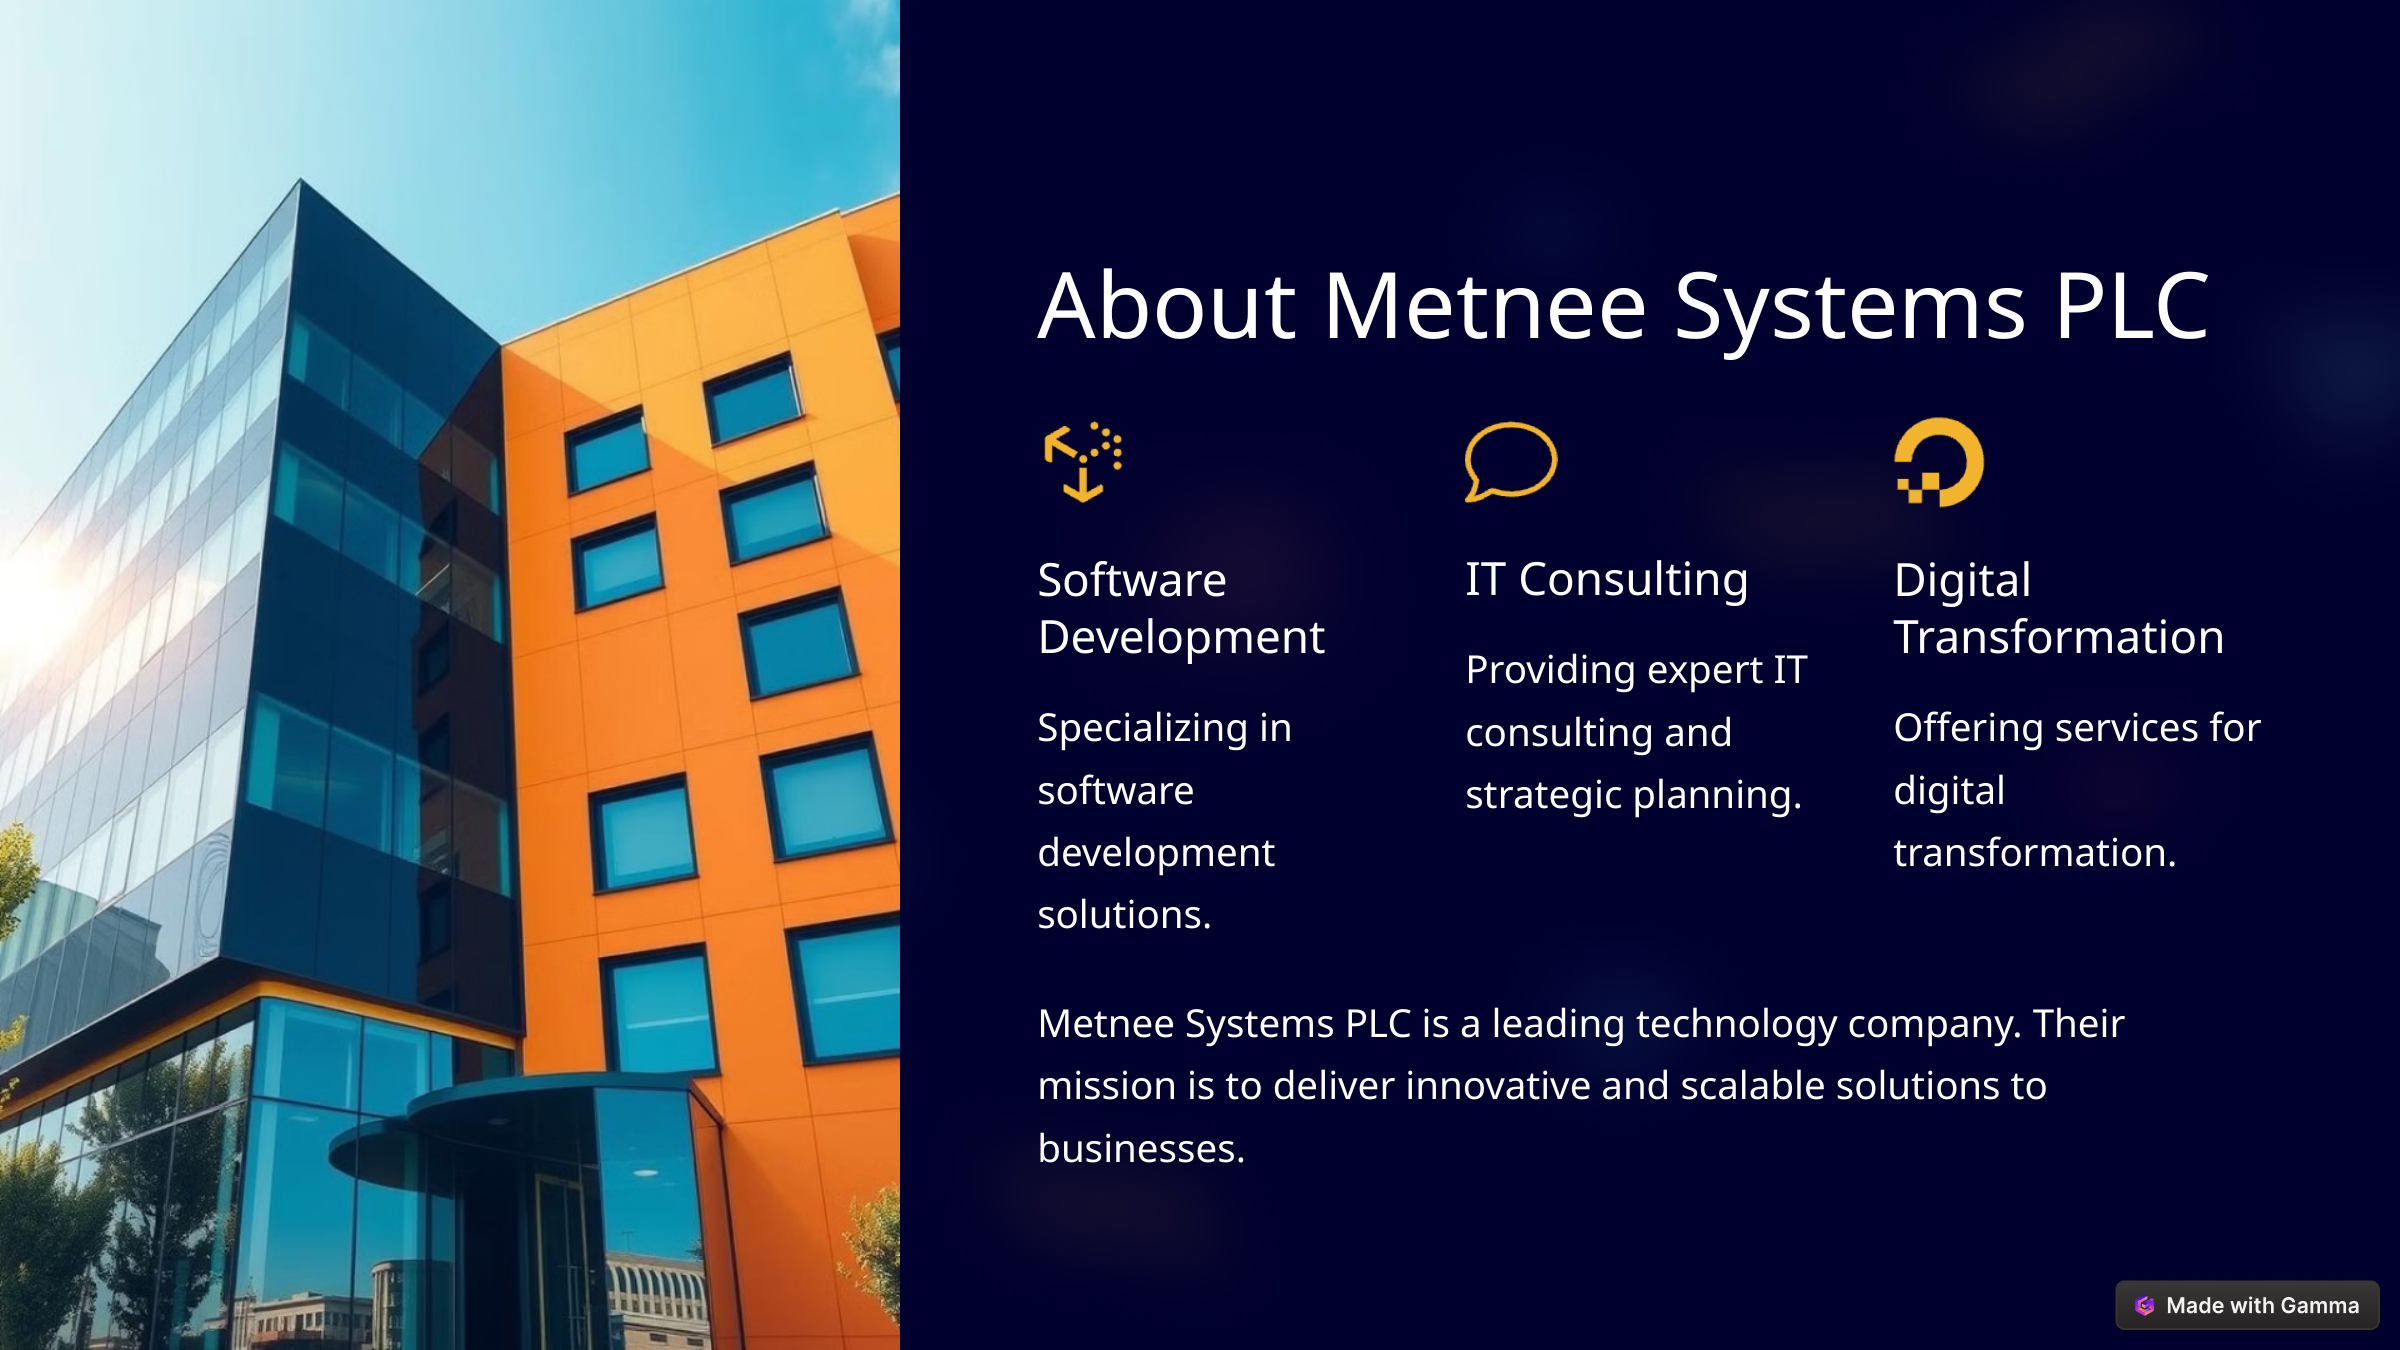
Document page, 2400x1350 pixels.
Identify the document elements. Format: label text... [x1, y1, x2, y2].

text_box Specializing in software development solutions. [1037, 686, 1407, 939]
picture [1037, 416, 1130, 509]
text_box Digital Transformation [1893, 547, 2263, 664]
picture [2106, 1271, 2389, 1339]
text_box IT Consulting [1465, 547, 1835, 606]
picture [847, 1048, 879, 1054]
picture [0, 0, 900, 1350]
text_box Offering services for digital transformation. [1893, 686, 2263, 876]
text_box About Metnee Systems PLC [1037, 241, 2212, 358]
picture [1465, 416, 1558, 509]
text_box Software Development [1037, 547, 1407, 664]
picture [1893, 416, 1986, 509]
text_box Providing expert IT consulting and strategic planning. [1465, 629, 1835, 818]
picture [881, 1045, 900, 1049]
text_box Metnee Systems PLC is a leading technology company. Their mission is to deliver innovative and scalable solutions to businesses. [1037, 982, 2263, 1108]
